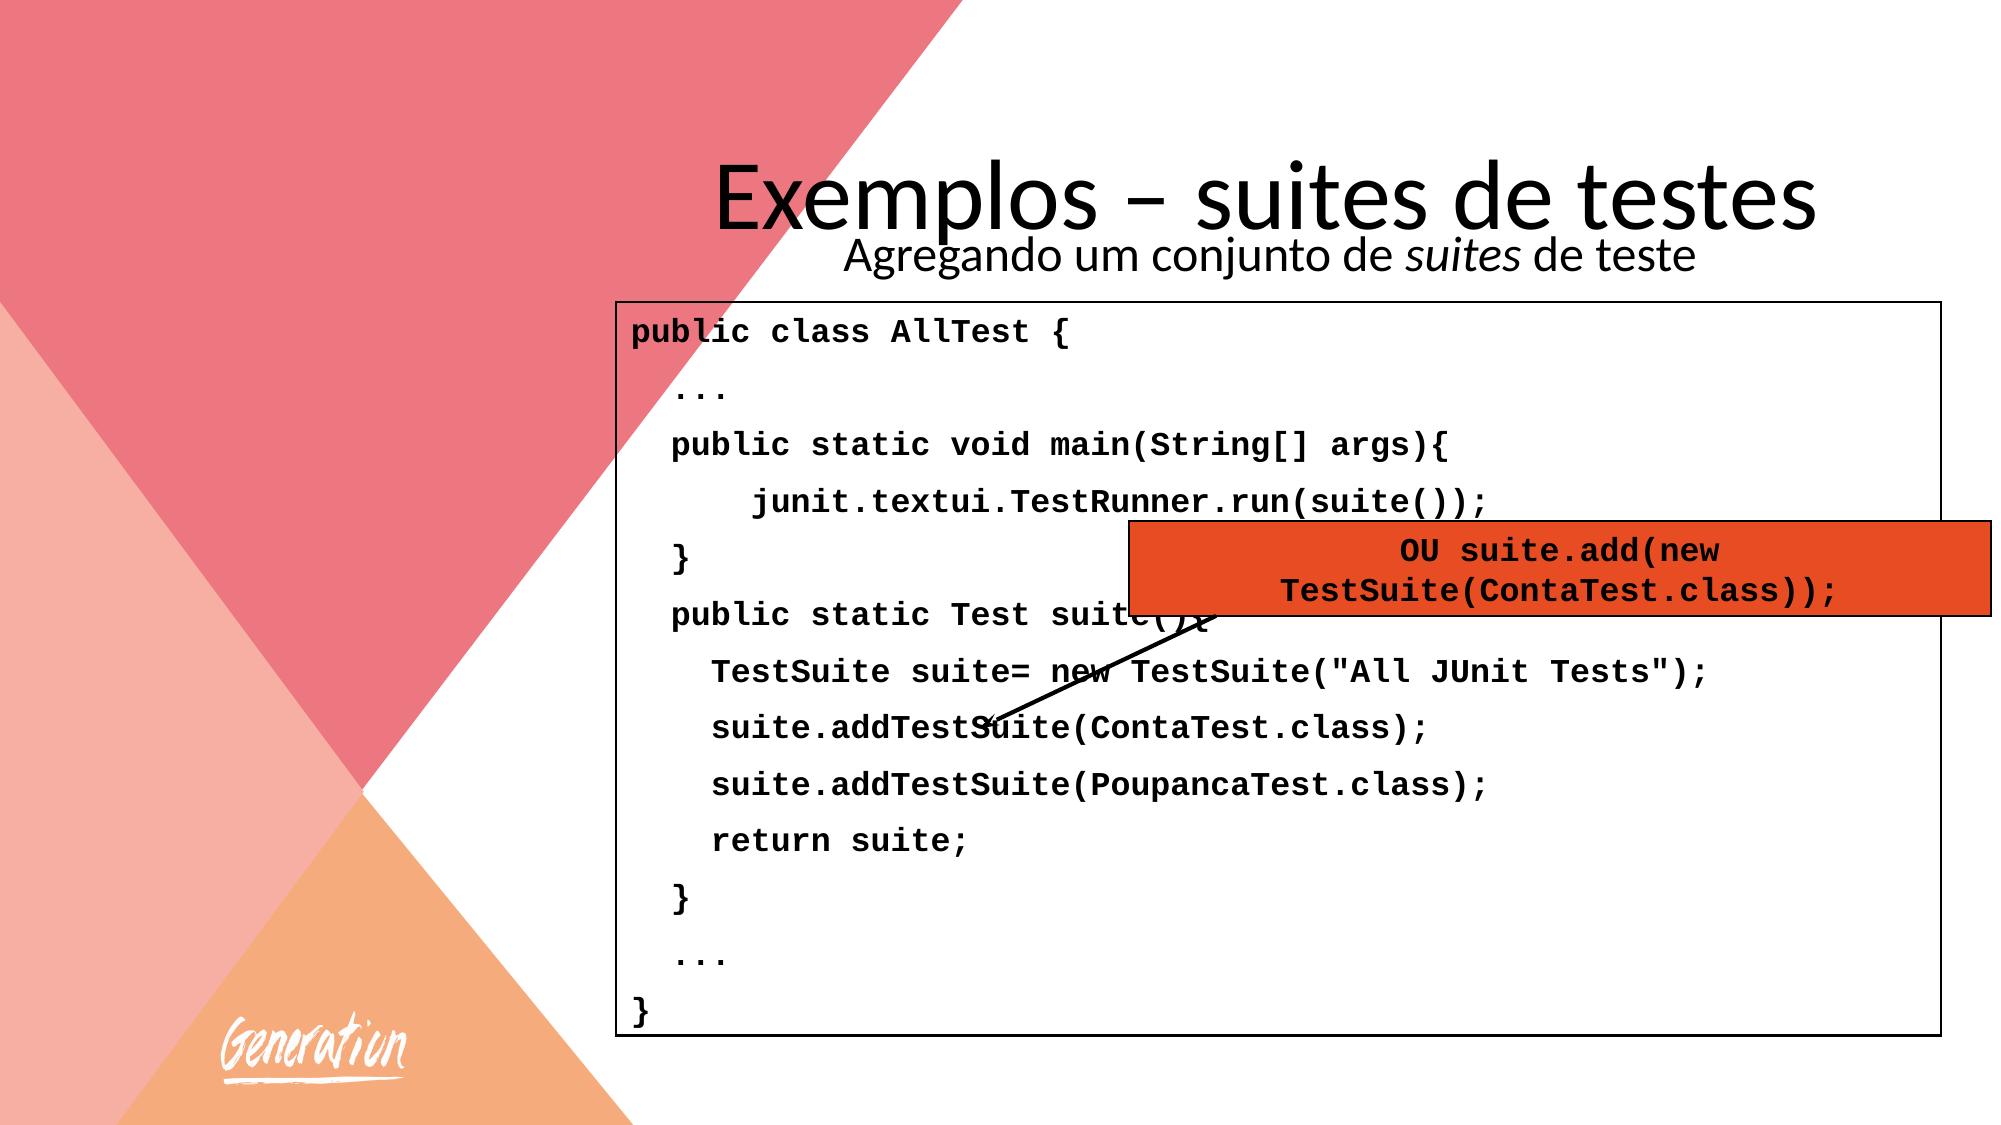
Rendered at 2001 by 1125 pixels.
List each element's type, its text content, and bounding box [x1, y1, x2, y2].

text_box OU suite.add(new TestSuite(ContaTest.class)); [1128, 521, 1992, 616]
text_box public class AllTest { ... public static void main(String[] args){ junit.textui.TestRunner.run(suite()); } public static Test suite(){ TestSuite suite= new TestSuite("All JUnit Tests"); suite.addTestSuite(ContaTest.class); suite.addTestSuite(PoupancaTest.class); return suite; } ... } [967, 302, 1942, 1036]
text_box Exemplos – suites de testes [967, 116, 1866, 221]
text_box Agregando um conjunto de suites de teste [967, 221, 1904, 302]
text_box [0, 0, 963, 1125]
picture [220, 1010, 407, 1085]
text_box [978, 713, 1000, 729]
